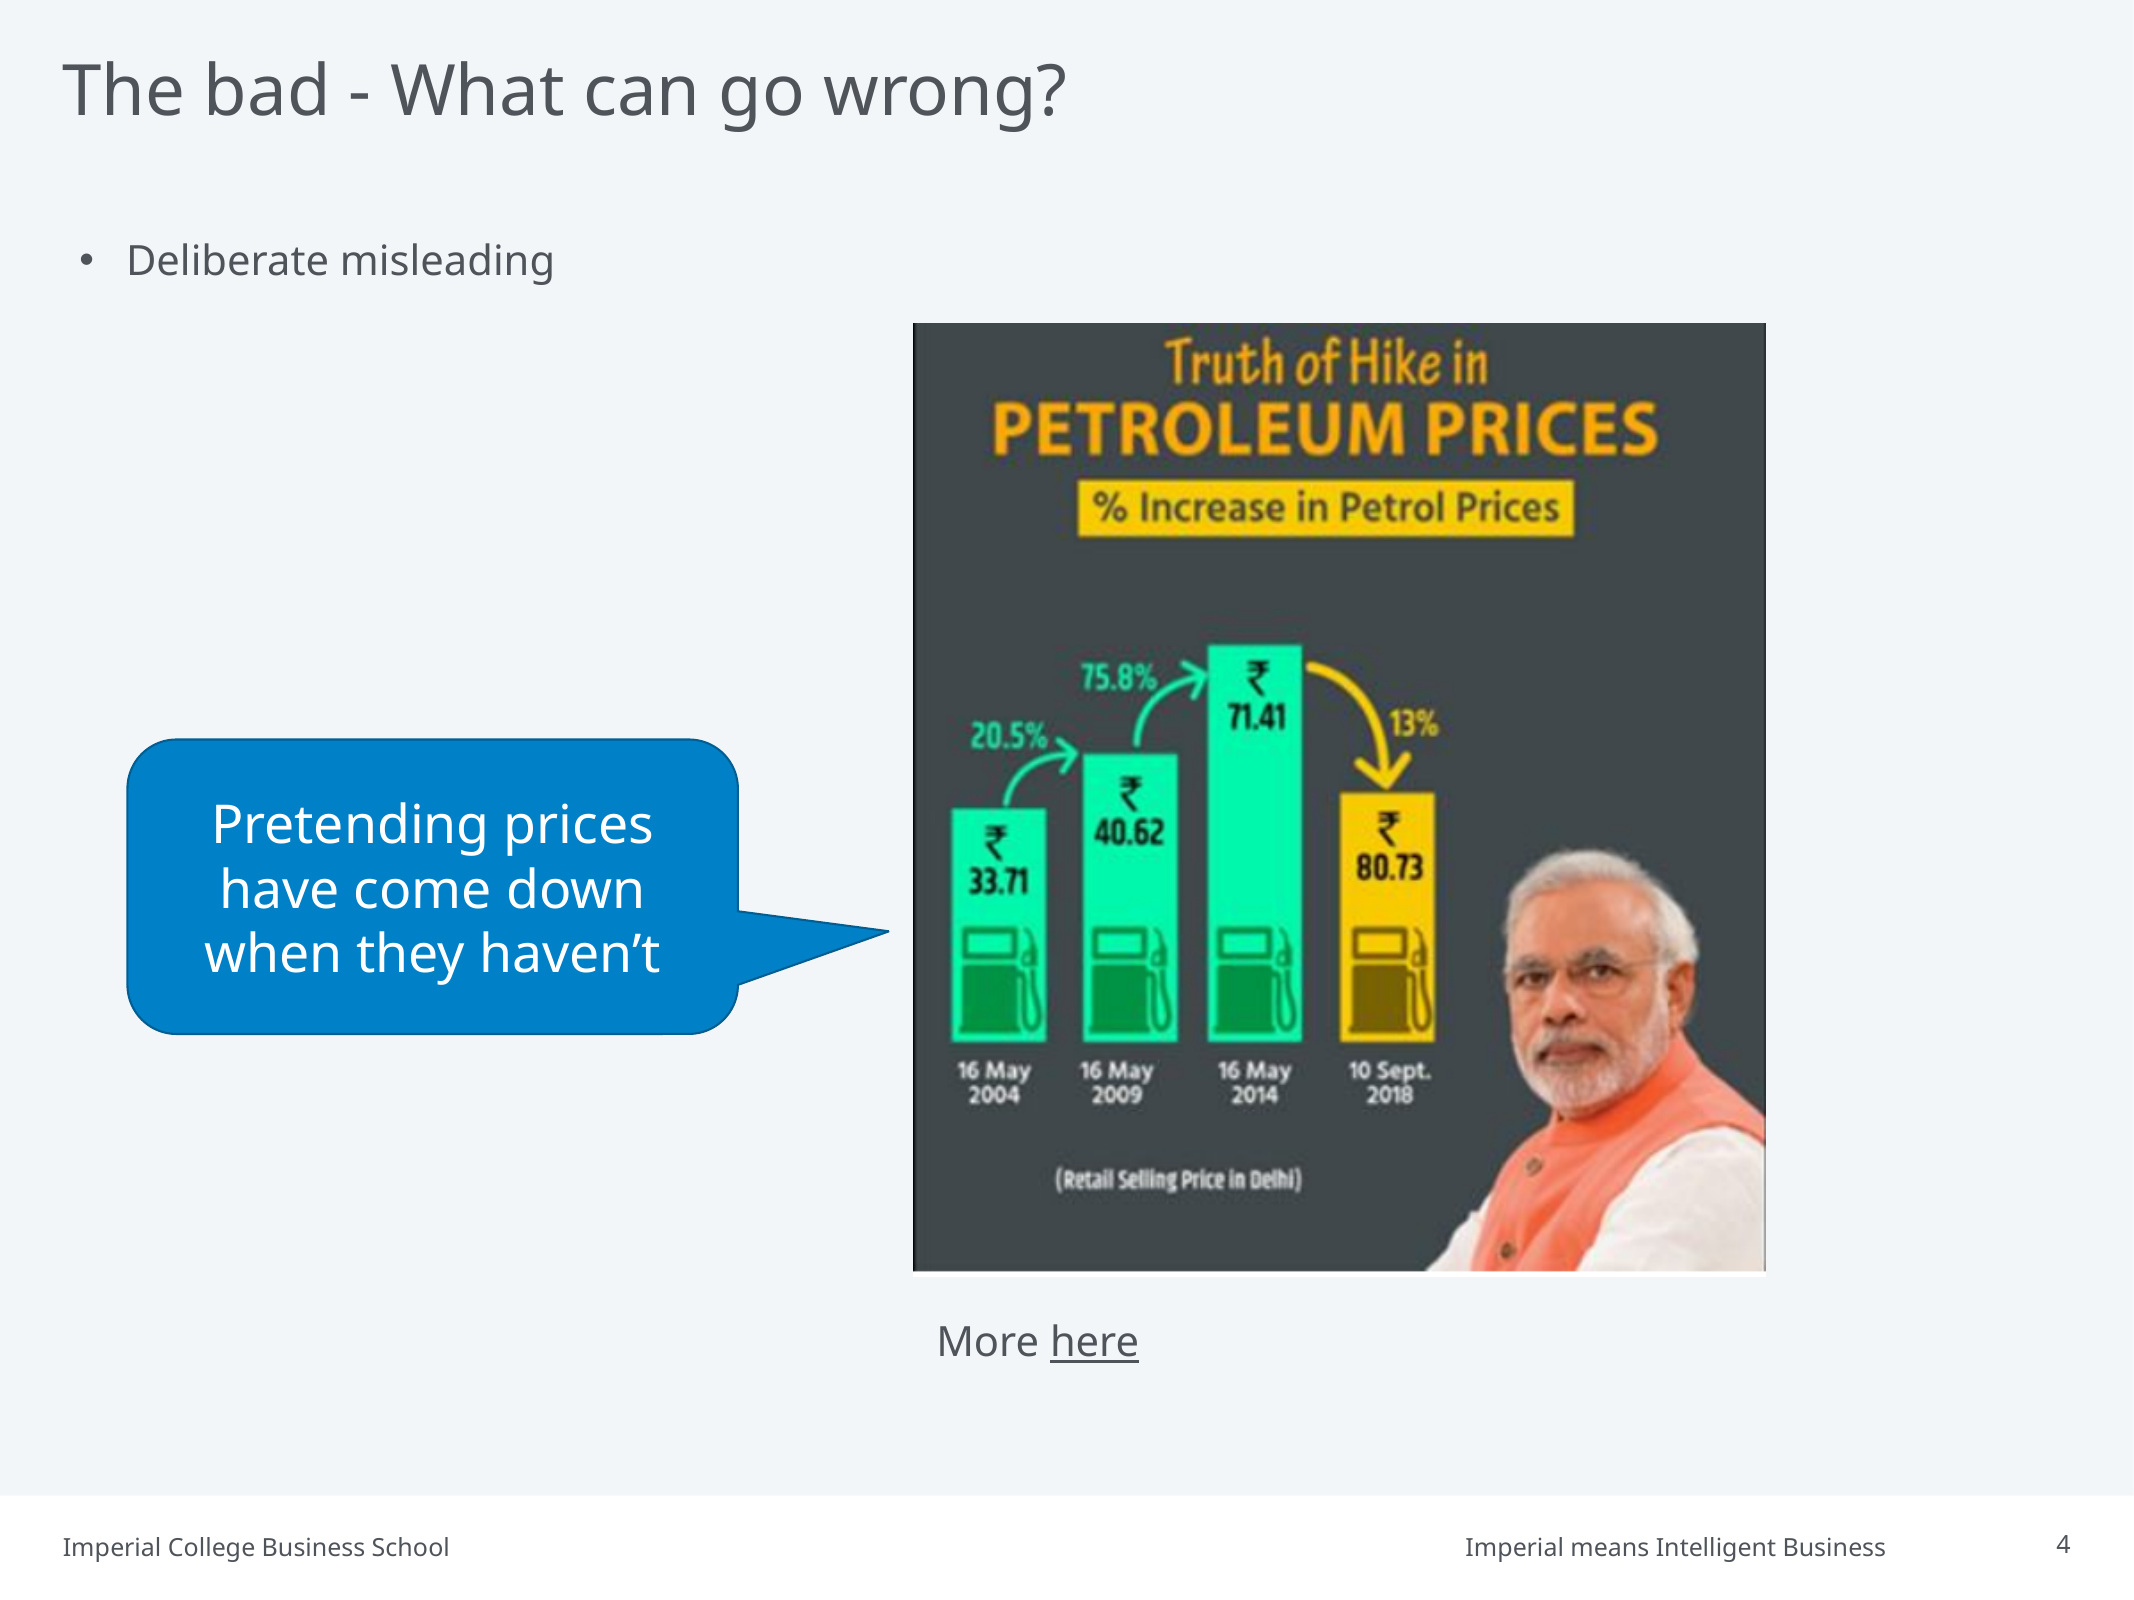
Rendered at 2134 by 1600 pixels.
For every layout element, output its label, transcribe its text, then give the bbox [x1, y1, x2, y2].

title The bad - What can go wrong? [62, 50, 2071, 195]
text_box More here [936, 1315, 1140, 1373]
text_box Pretending prices have come down when they haven’t [126, 738, 890, 1036]
text_box Deliberate misleading [79, 233, 1485, 345]
picture [913, 323, 1766, 1277]
